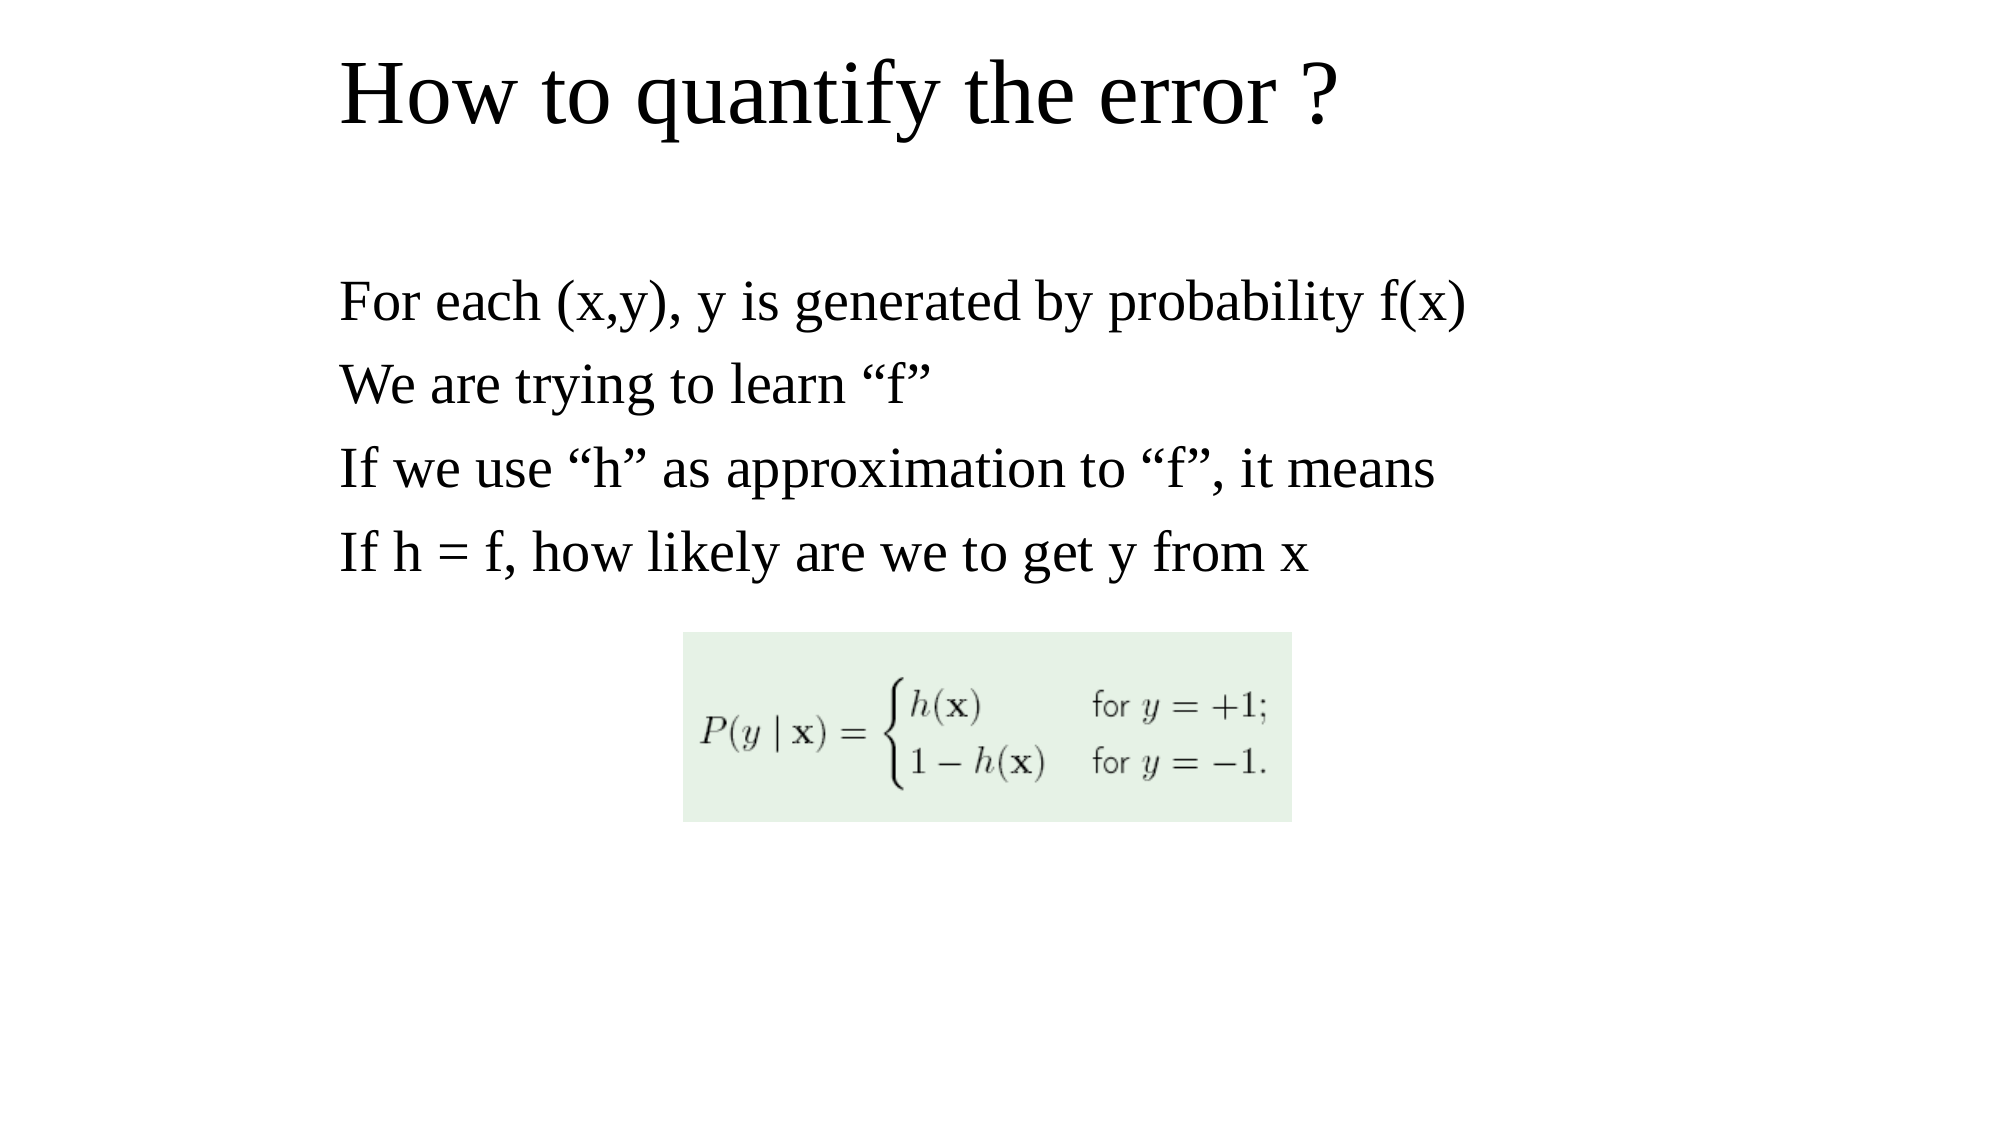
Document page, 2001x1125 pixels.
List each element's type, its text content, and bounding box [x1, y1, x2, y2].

title How to quantify the error ? [324, 0, 1675, 188]
picture [683, 632, 1292, 822]
list For each (x,y), y is generated by probability f(x) We are trying to learn “f” If we use “h” as approximation to “f”, it means If h = f, how likely are we to get y from x [324, 262, 1675, 645]
